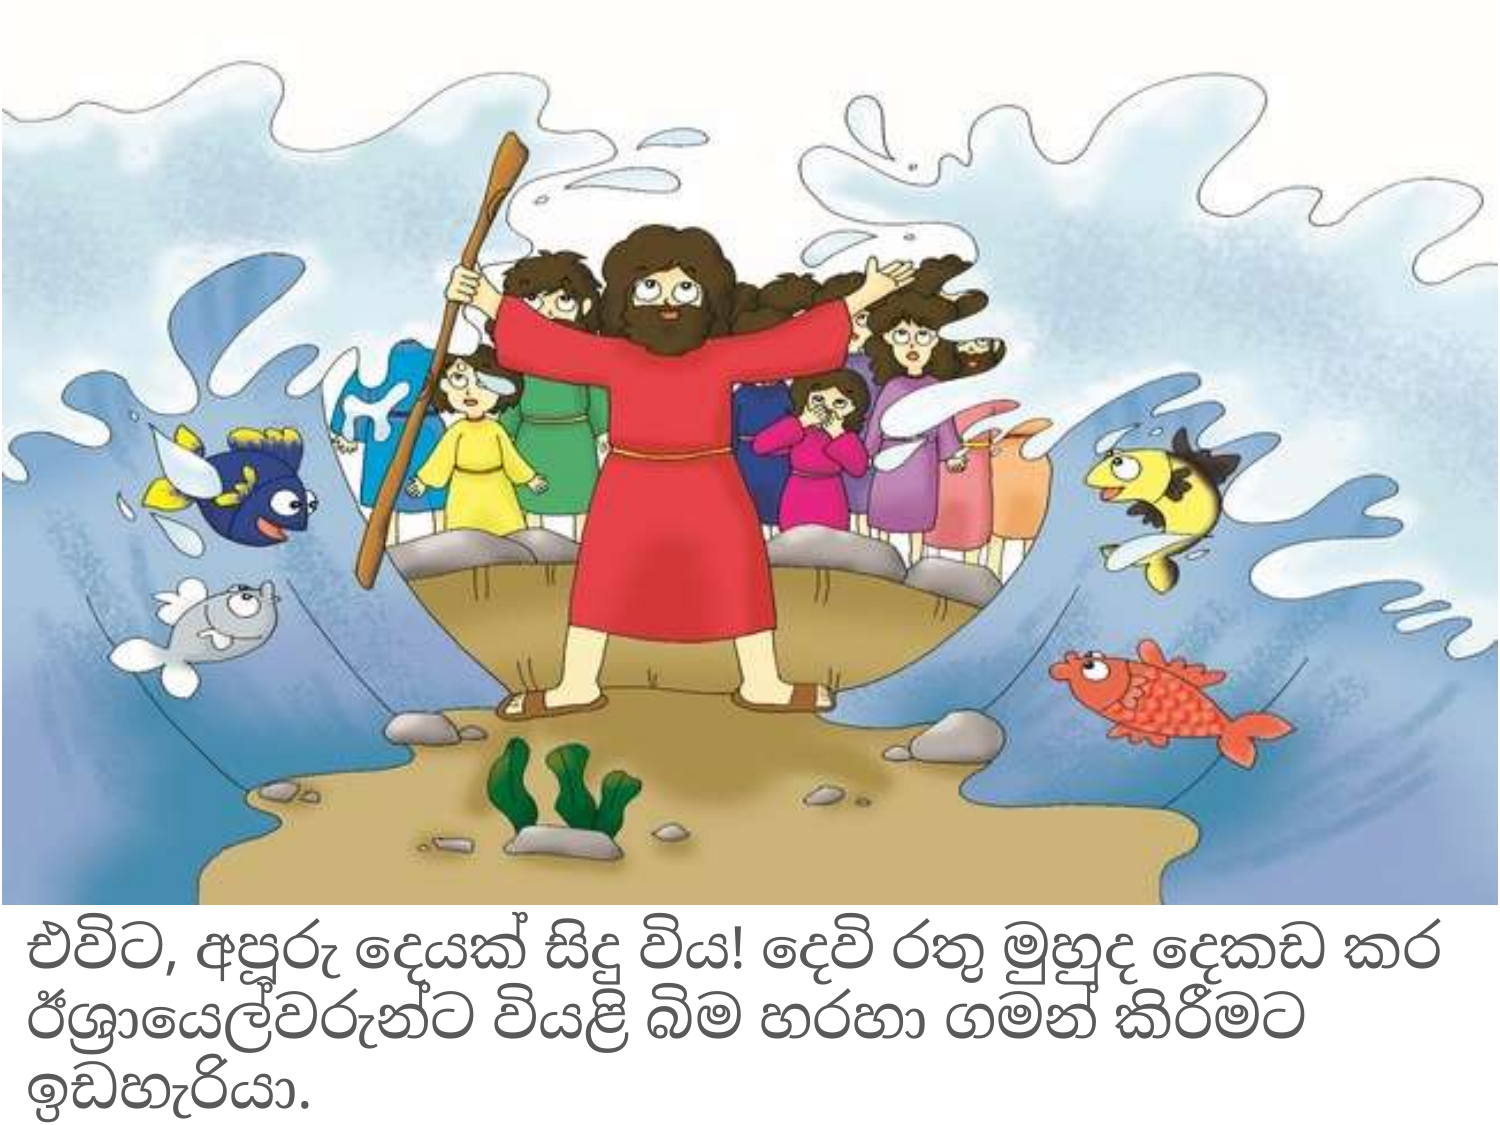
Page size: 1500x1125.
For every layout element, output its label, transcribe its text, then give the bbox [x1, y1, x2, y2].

picture [2, 0, 1498, 906]
text_box එවිට, අපූරු දෙයක් සිදු විය! දෙවි රතු මුහුද දෙකඩ කර ඊශ්‍රායෙල්වරුන්ට වියළි බිම හරහා ගමන් කිරීමට ඉඩහැරියා. [11, 913, 1498, 1125]
